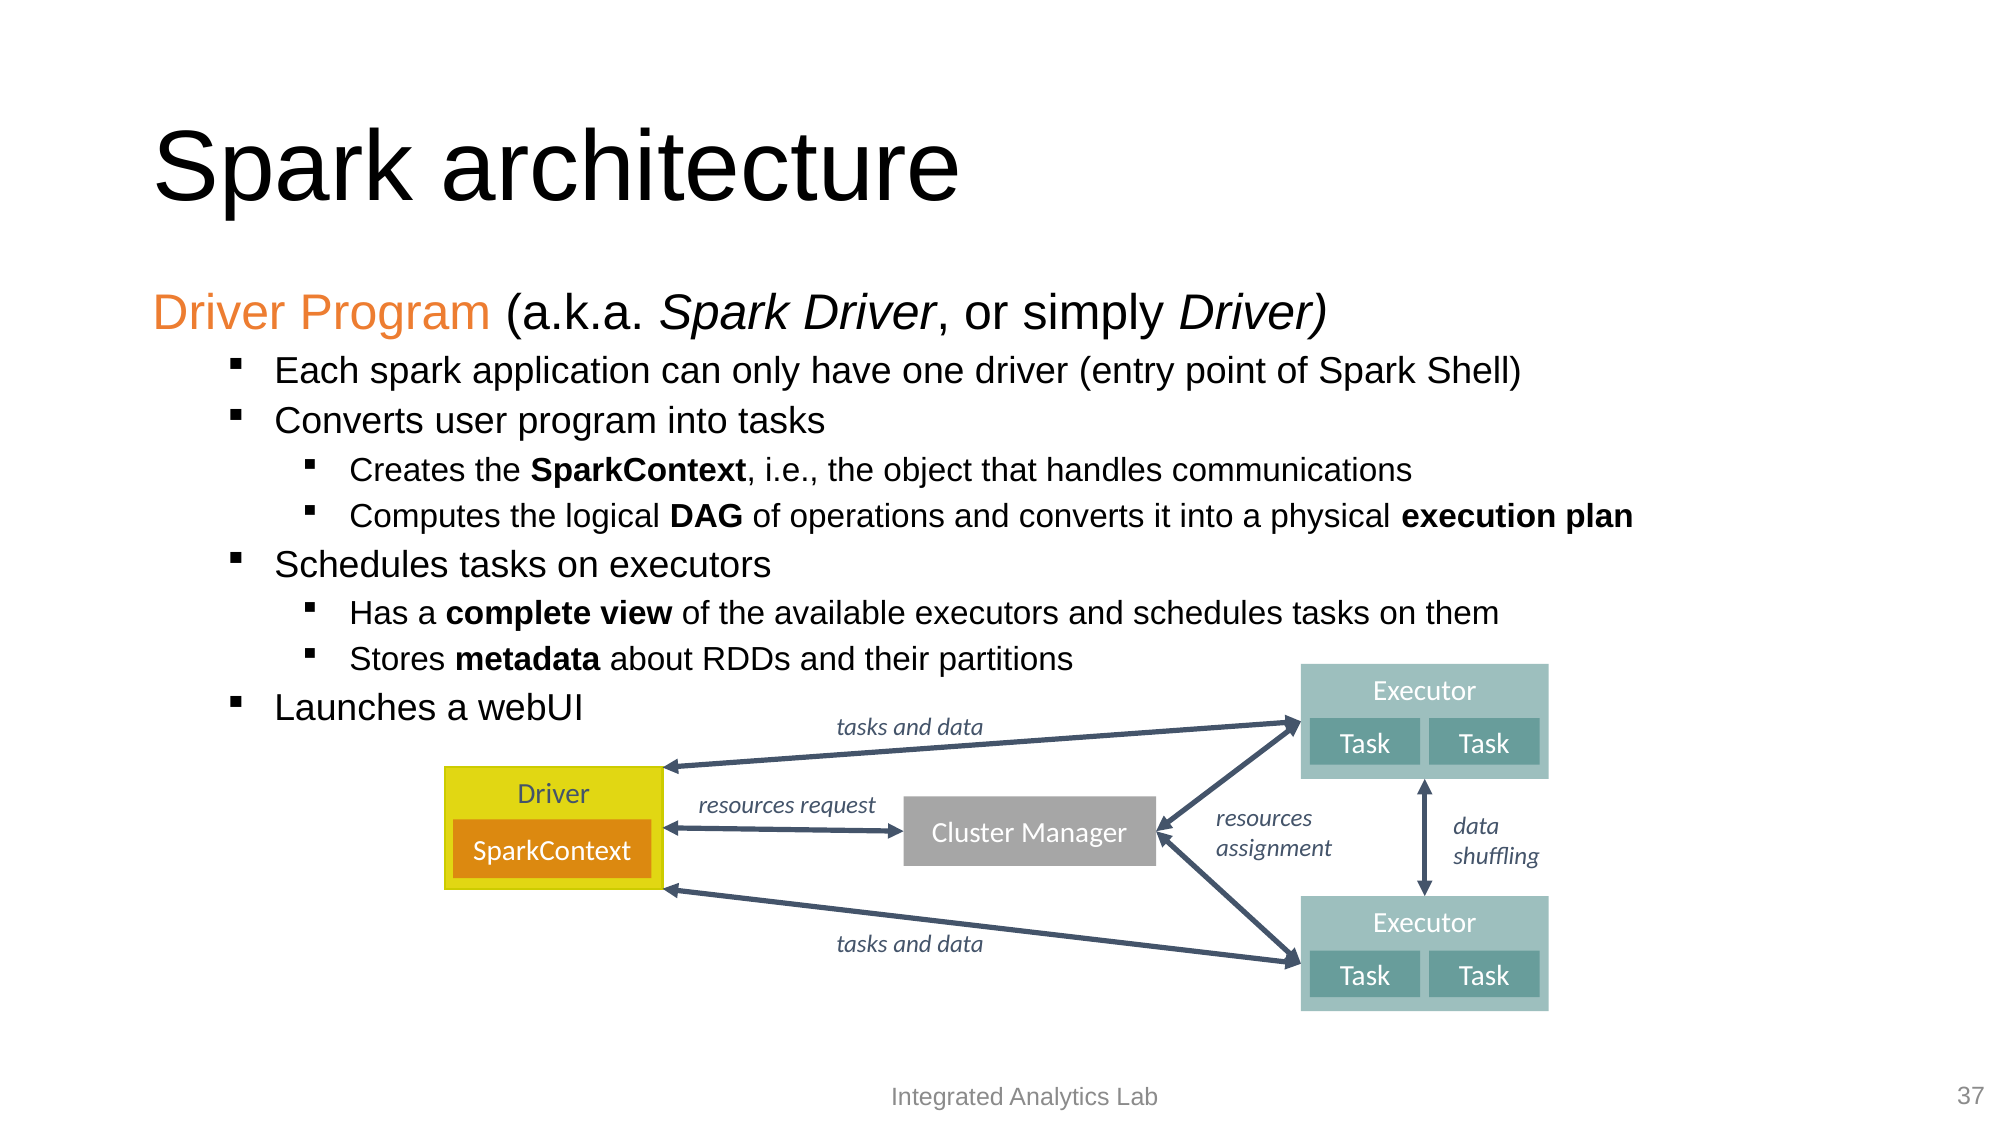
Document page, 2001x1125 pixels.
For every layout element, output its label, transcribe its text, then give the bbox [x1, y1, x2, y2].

slide_number 37 [1550, 1065, 2000, 1125]
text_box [445, 663, 1557, 1012]
list Driver Program (a.k.a. Spark Driver, or simply Driver) Each spark application can only have one driver (entry point of Spark Shell) Converts user program into tasks Creates the SparkContext, i.e., the object that handles communications Computes the logical DAG of operations and converts it into a physical execution plan Schedules tasks on executors Has a complete view of the available executors and schedules tasks on them Stores metadata about RDDs and their partitions Launches a webUI [137, 278, 1863, 993]
title Spark architecture [137, 59, 1863, 278]
